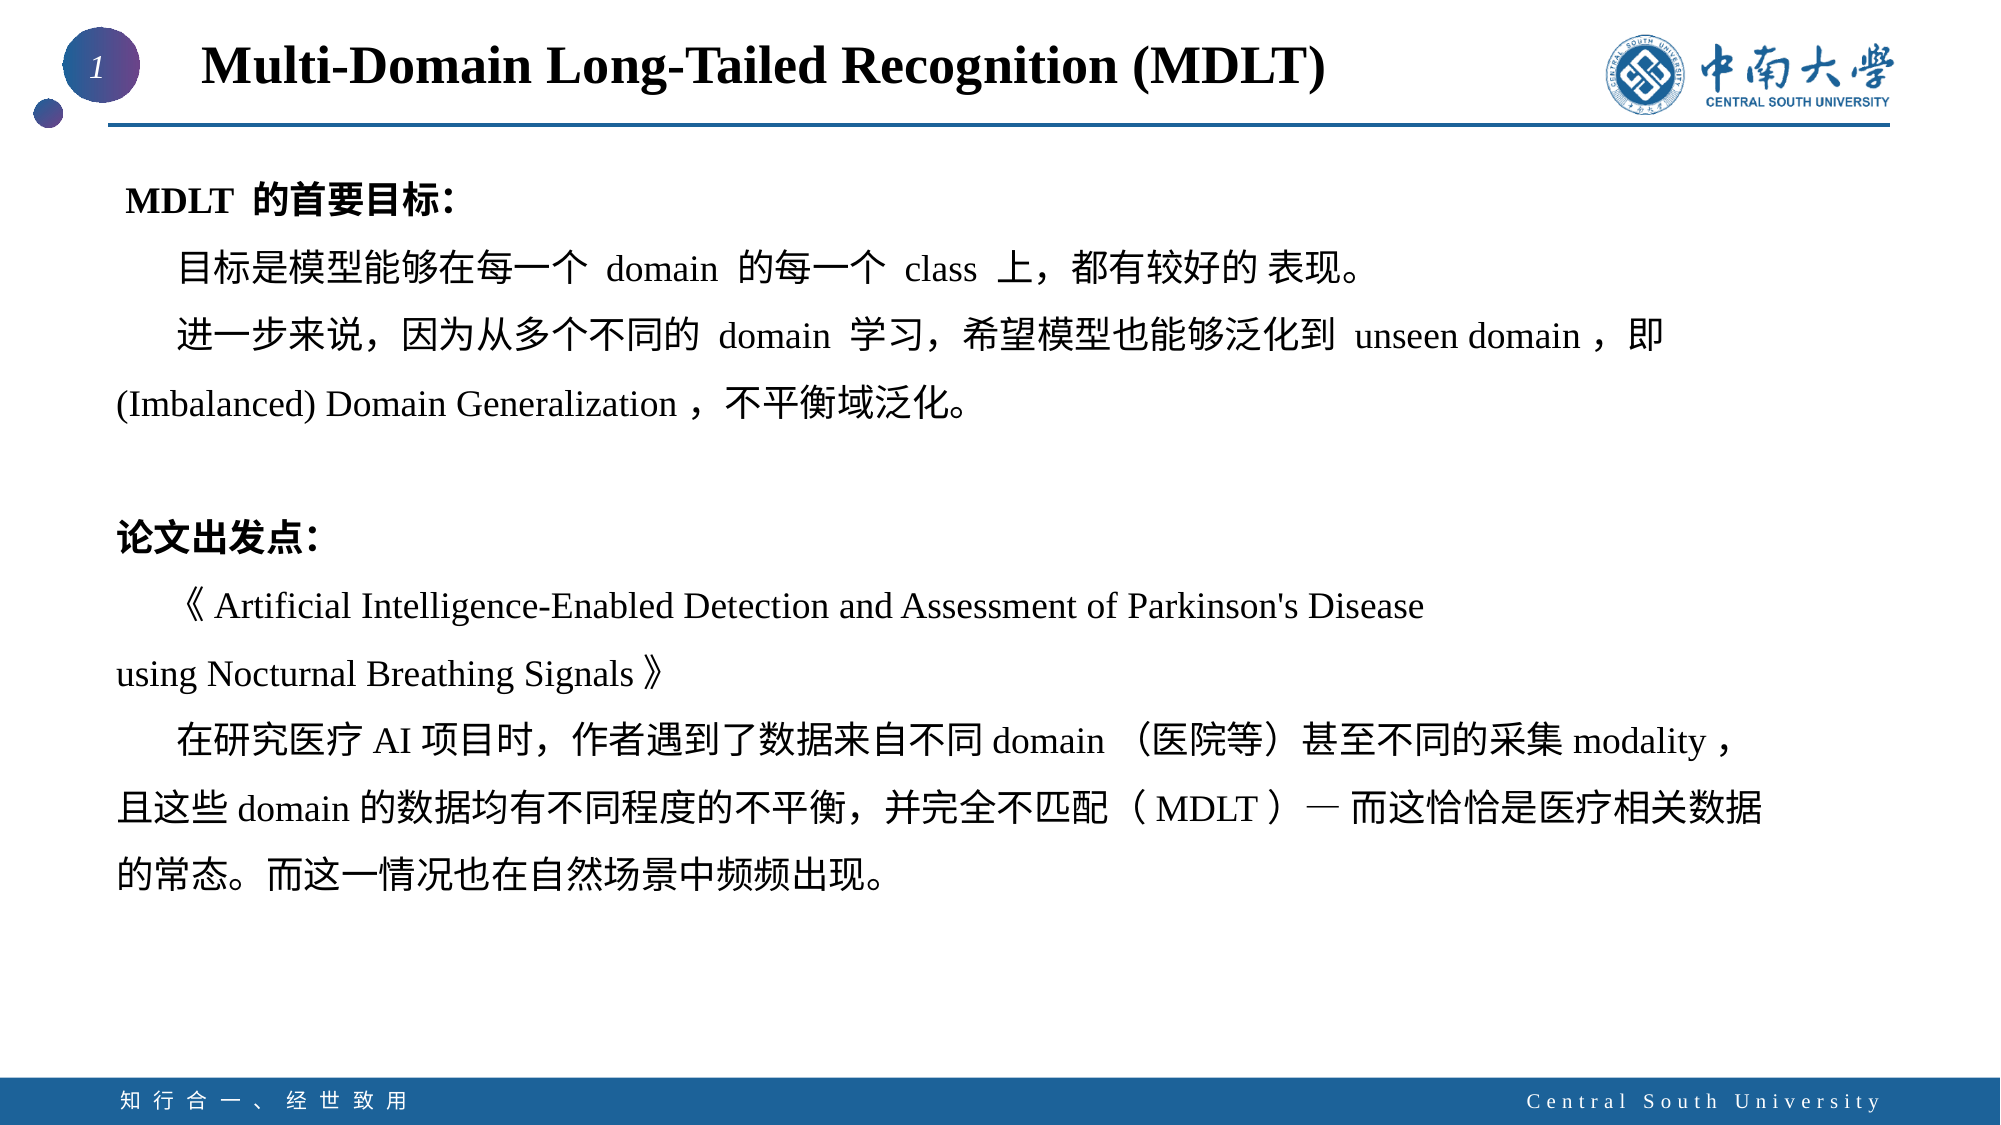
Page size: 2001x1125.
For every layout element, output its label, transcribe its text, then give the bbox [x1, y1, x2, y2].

text_box [158, 0, 1050, 118]
text_box MDLT 的首要目标： 目标是模型能够在每一个 domain 的每一个 class 上，都有较好的 表现。 进一步来说，因为从多个不同的 domain 学习，希望模型也能够泛化到 unseen domain，即 (Imbalanced) Domain Generalization，不平衡域泛化。 论文出发点： 《Artificial Intelligence-Enabled Detection and Assessment of Parkinson's Disease using Nocturnal Breathing Signals》 在研究医疗AI项目时，作者遇到了数据来自不同domain（医院等）甚至不同的采集modality，且这些domain的数据均有不同程度的不平衡，并完全不匹配（MDLT）— 而这恰恰是医疗相关数据的常态。而这一情况也在自然场景中频频出现。 [101, 146, 1792, 904]
text_box Multi-Domain Long-Tailed Recognition (MDLT) [201, 0, 1456, 104]
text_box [33, 26, 153, 128]
text_box Central South University [1511, 1080, 1894, 1120]
text_box 知行合一、经世致用 [105, 1080, 423, 1120]
text_box [0, 1077, 2000, 1125]
picture [1595, 28, 1907, 121]
